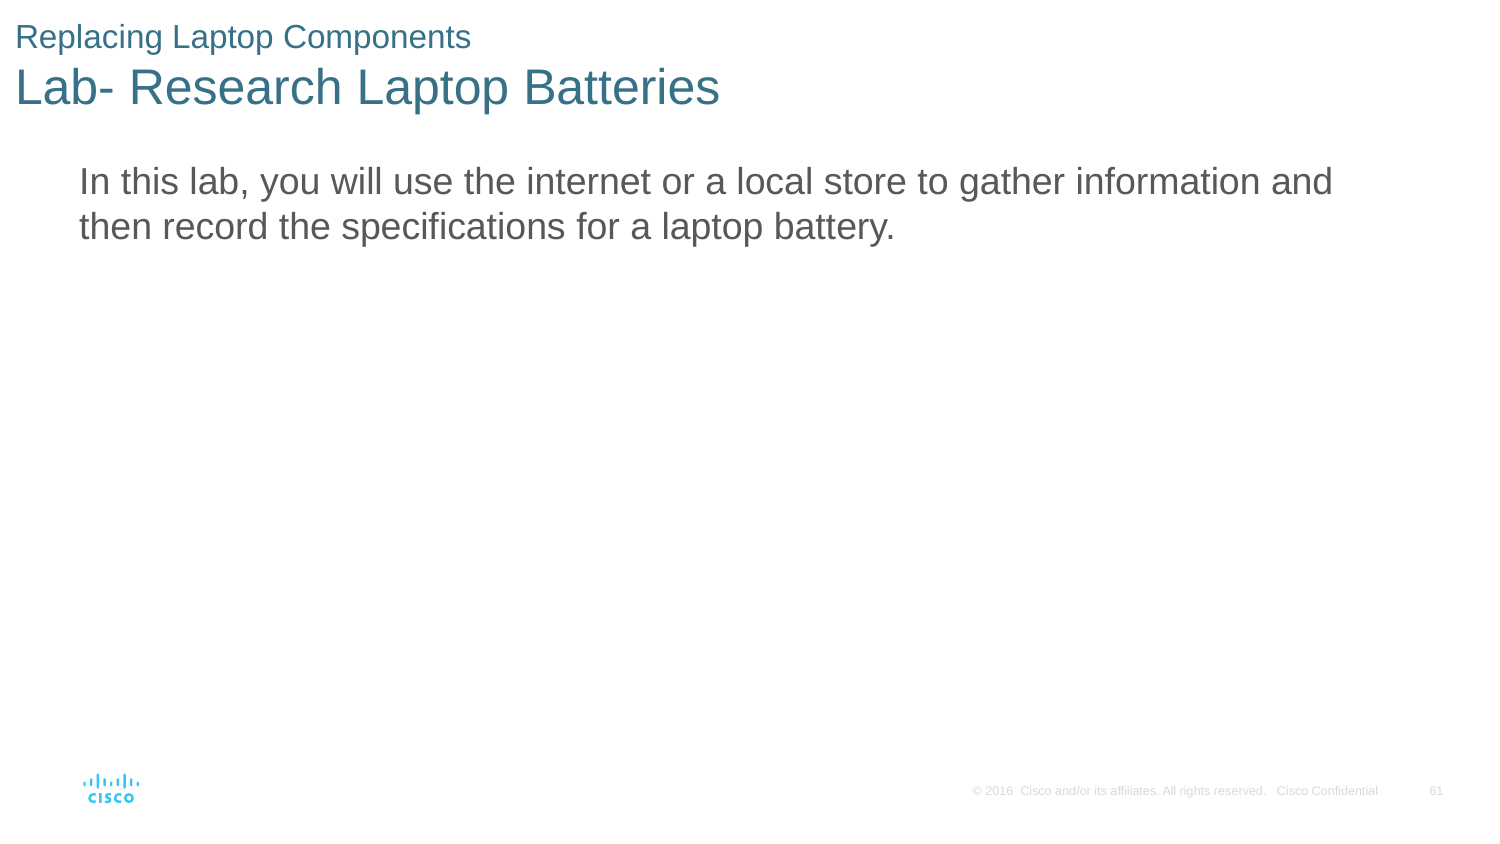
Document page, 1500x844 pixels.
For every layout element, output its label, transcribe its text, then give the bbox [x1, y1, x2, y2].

title Replacing Laptop Components Lab- Research Laptop Batteries [0, 2, 1500, 127]
text_box In this lab, you will use the internet or a local store to gather information and then record the specifications for a laptop battery. [64, 149, 1378, 255]
